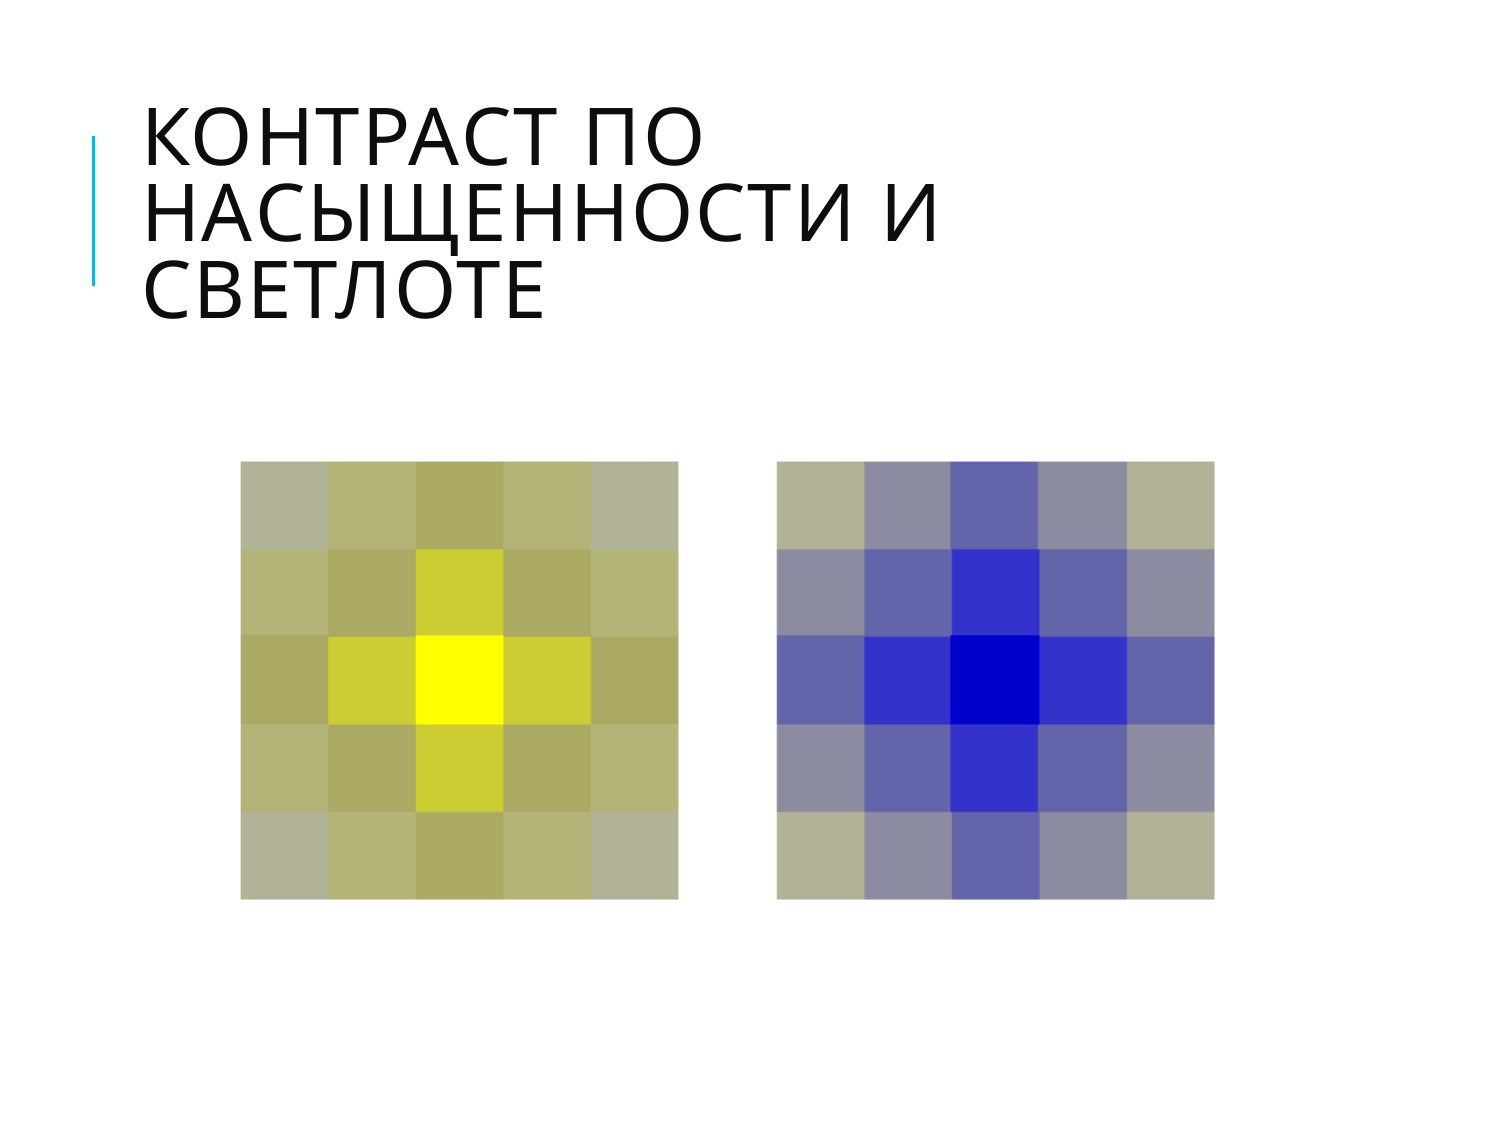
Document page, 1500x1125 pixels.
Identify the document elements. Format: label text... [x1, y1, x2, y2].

picture [165, 404, 1282, 964]
title Контраст по насыщенности и светлоте [126, 96, 1322, 342]
